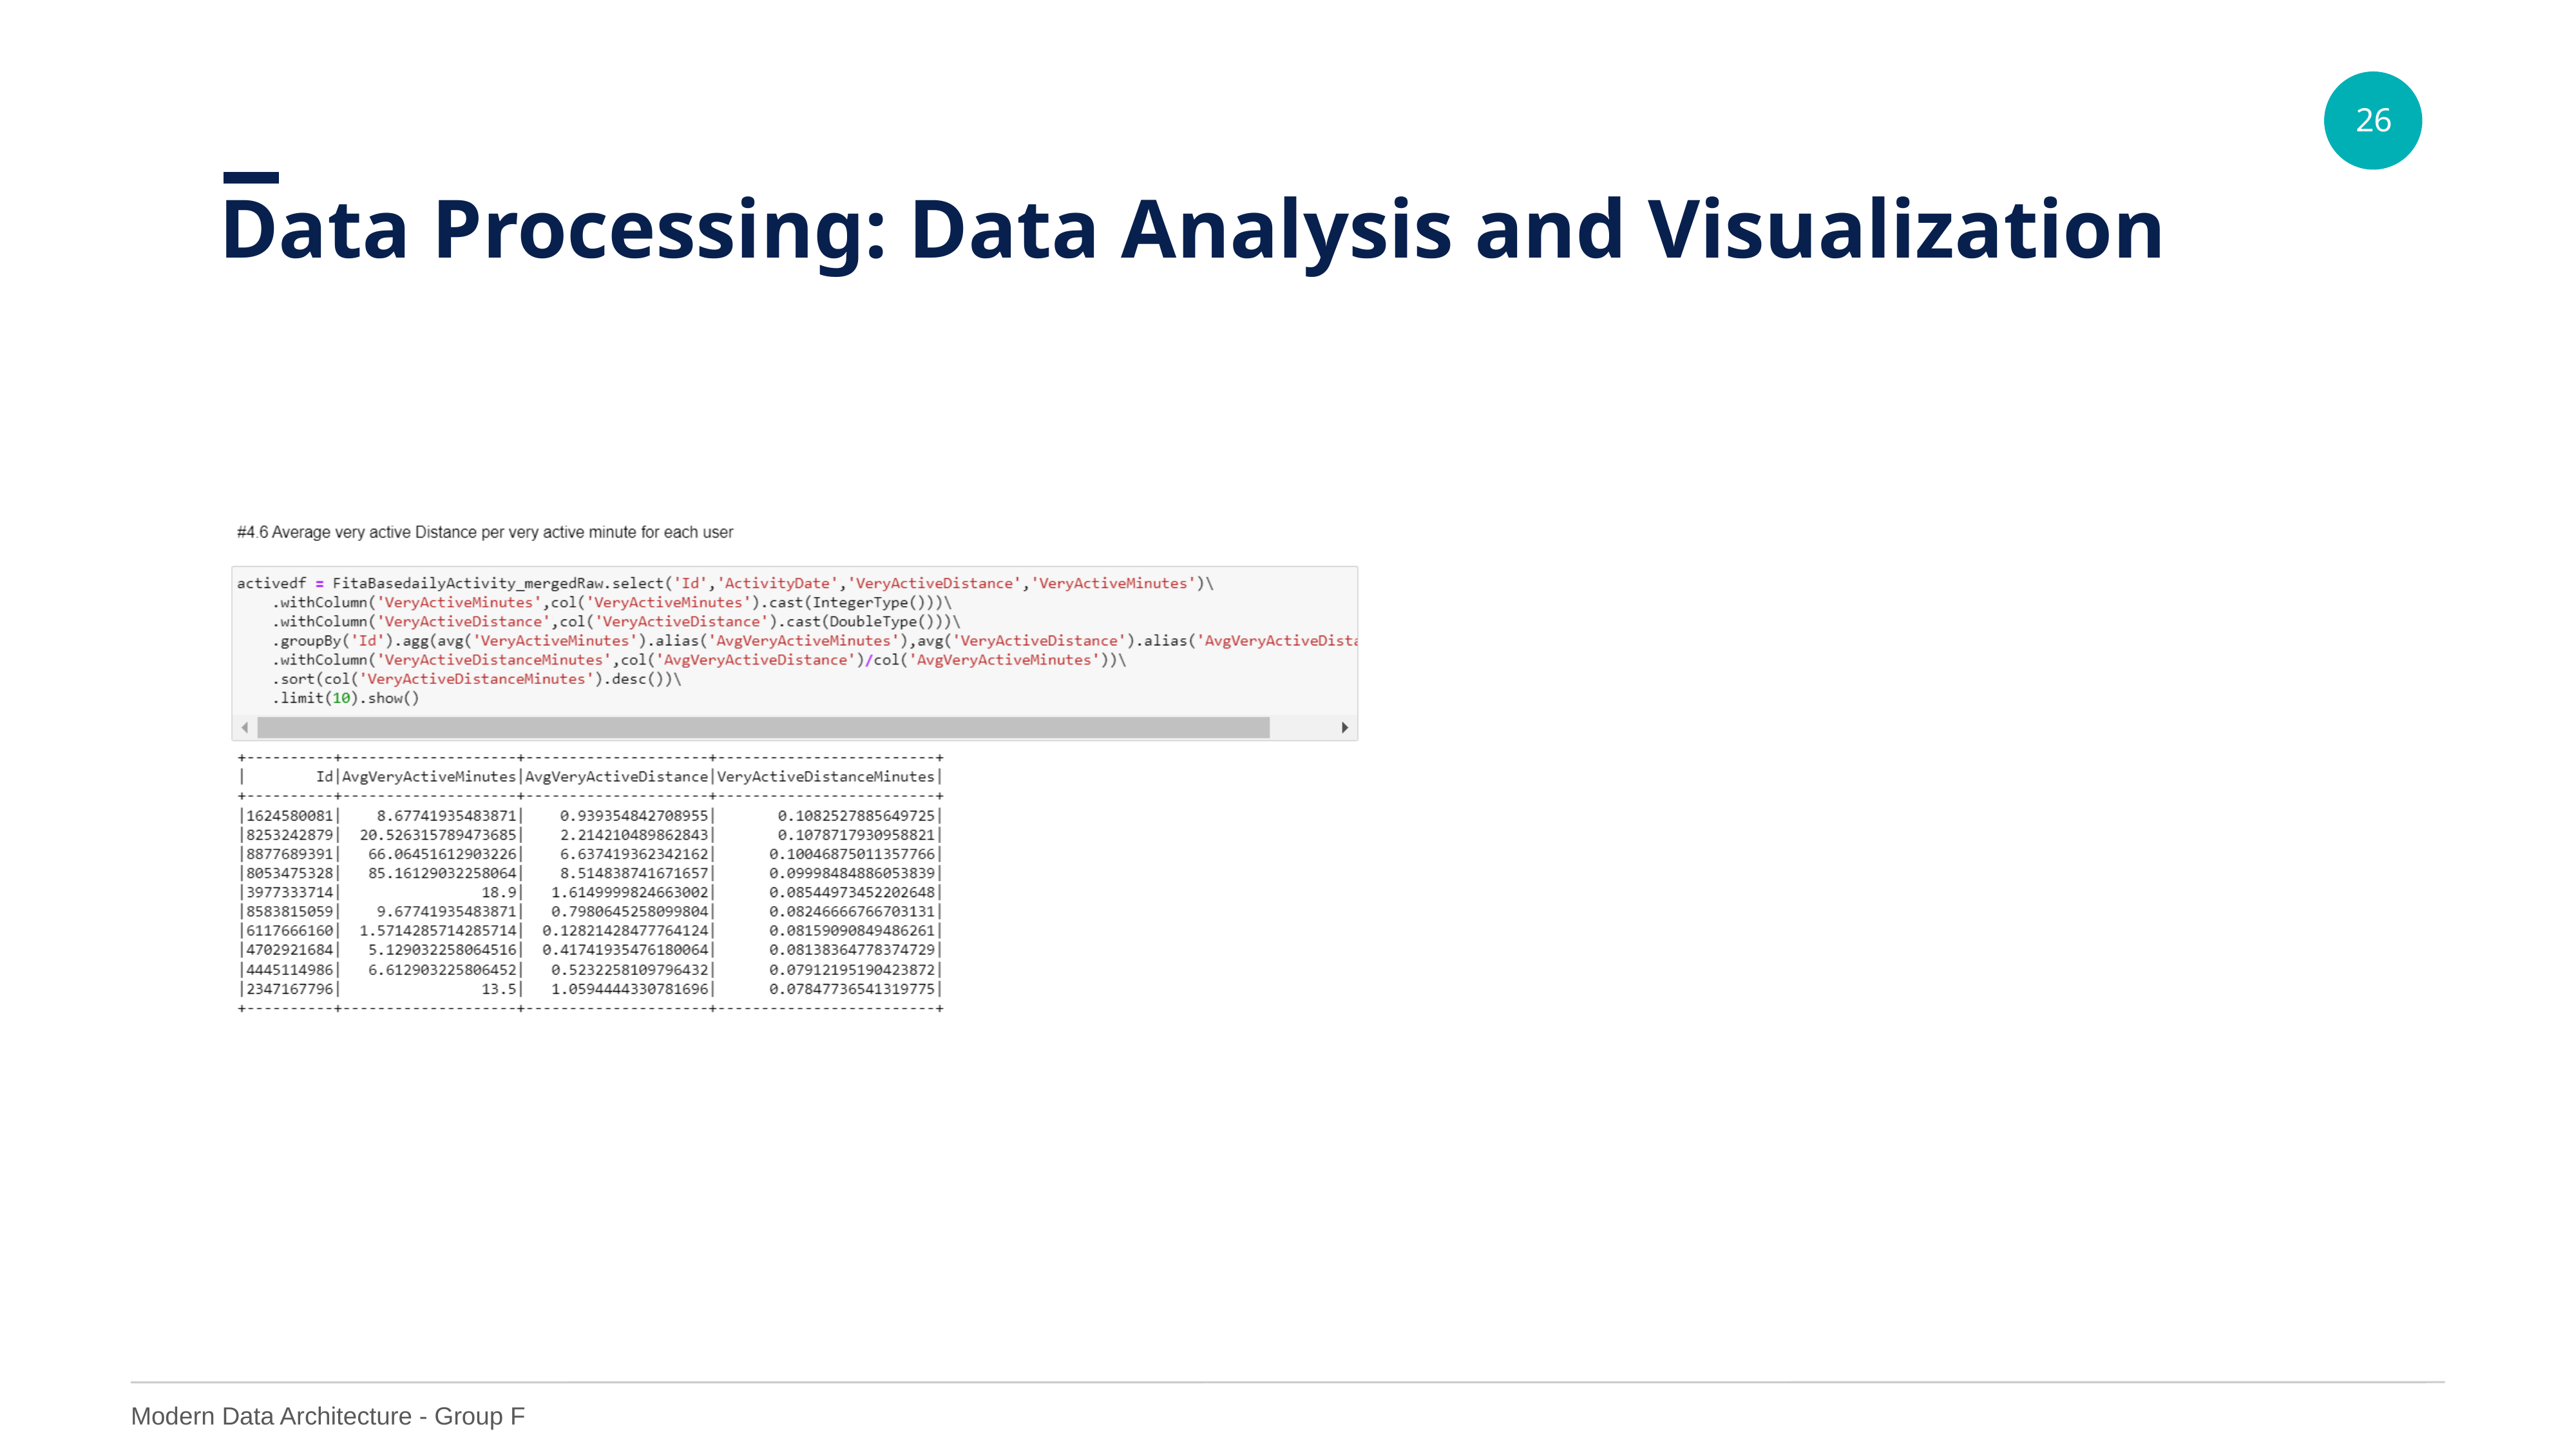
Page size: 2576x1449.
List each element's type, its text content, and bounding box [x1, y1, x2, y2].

text_box Data Processing: Data Analysis and Visualization [209, 173, 2271, 279]
picture [224, 517, 1366, 1023]
text_box [224, 173, 279, 184]
